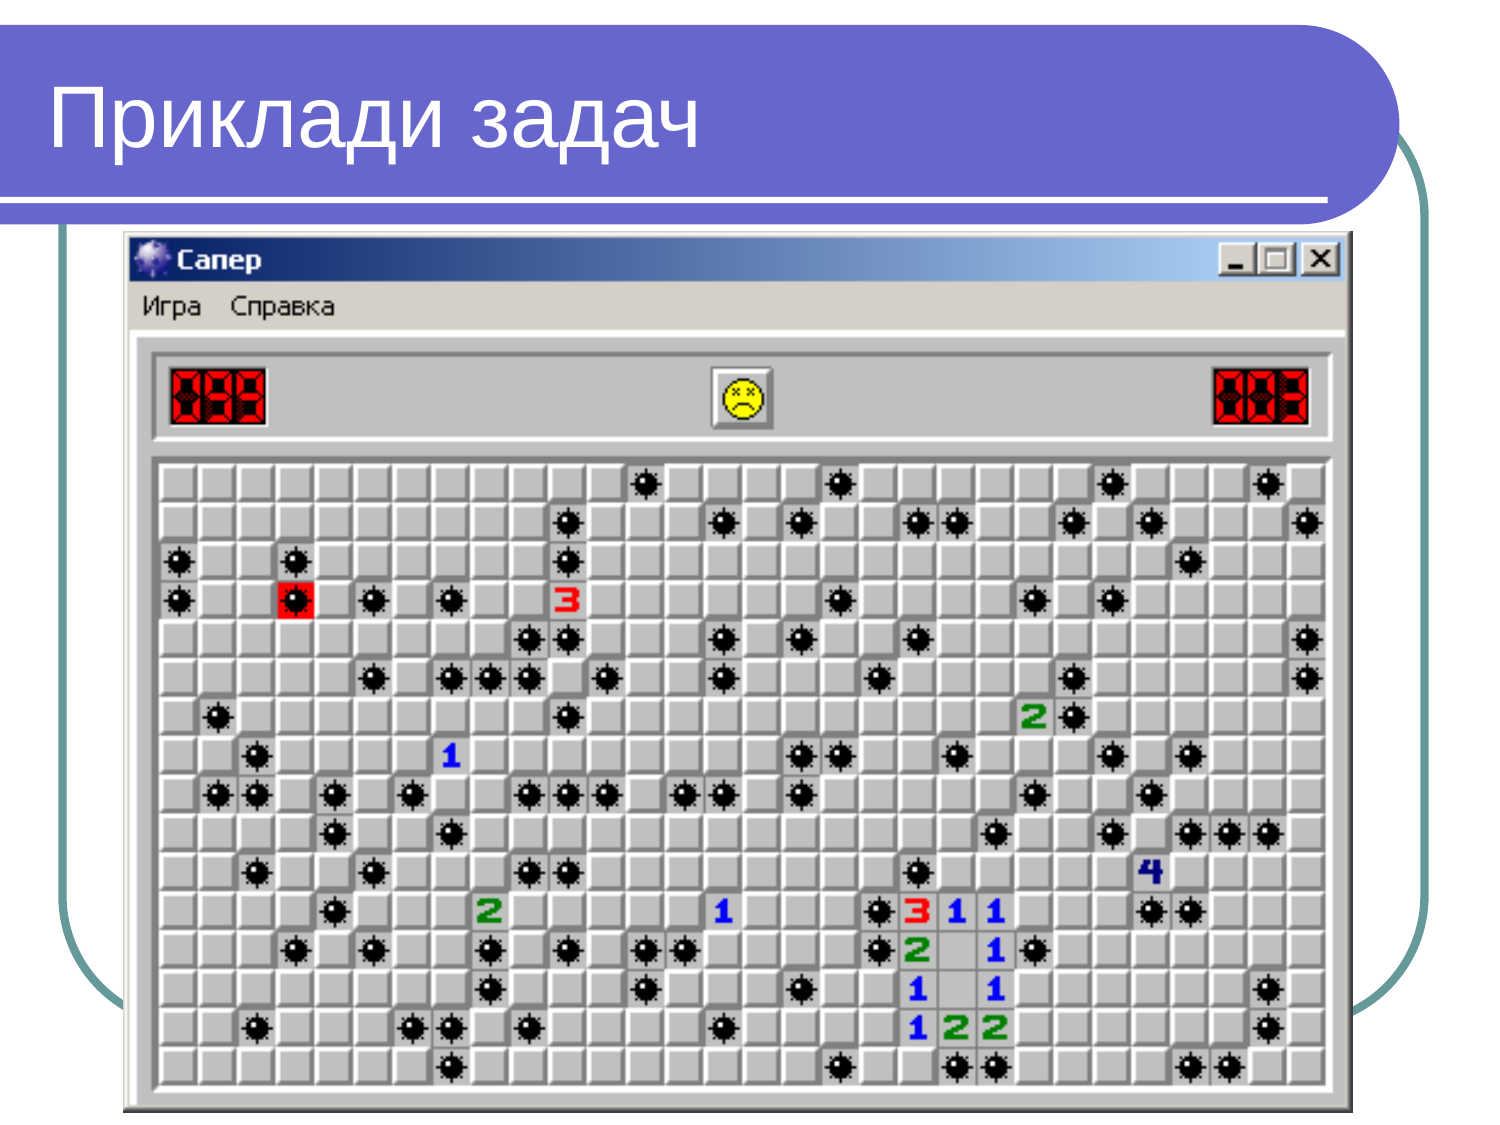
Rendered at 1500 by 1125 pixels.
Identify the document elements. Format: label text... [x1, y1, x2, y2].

title Приклади задач [31, 37, 1347, 188]
picture [123, 231, 1353, 1114]
